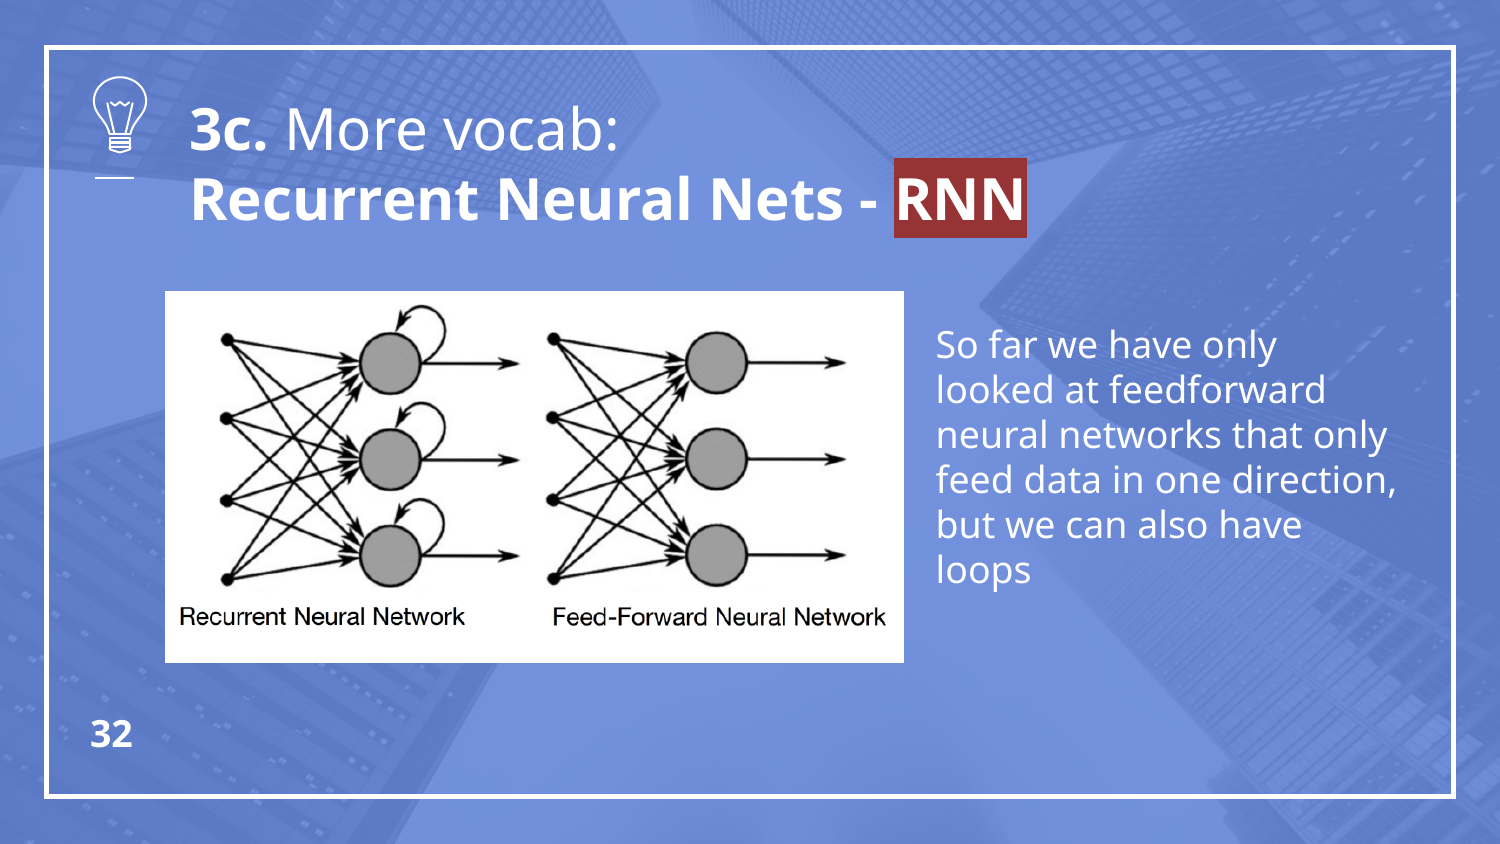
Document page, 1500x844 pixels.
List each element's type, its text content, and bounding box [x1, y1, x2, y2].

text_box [93, 77, 147, 153]
title So far we have only looked at feedforward neural networks that only feed data in one direction, but we can also have loops [920, 305, 1416, 496]
picture [164, 291, 905, 663]
title 3c. More vocab: Recurrent Neural Nets - RNN [174, 77, 1446, 267]
slide_number ‹#› [75, 687, 165, 777]
